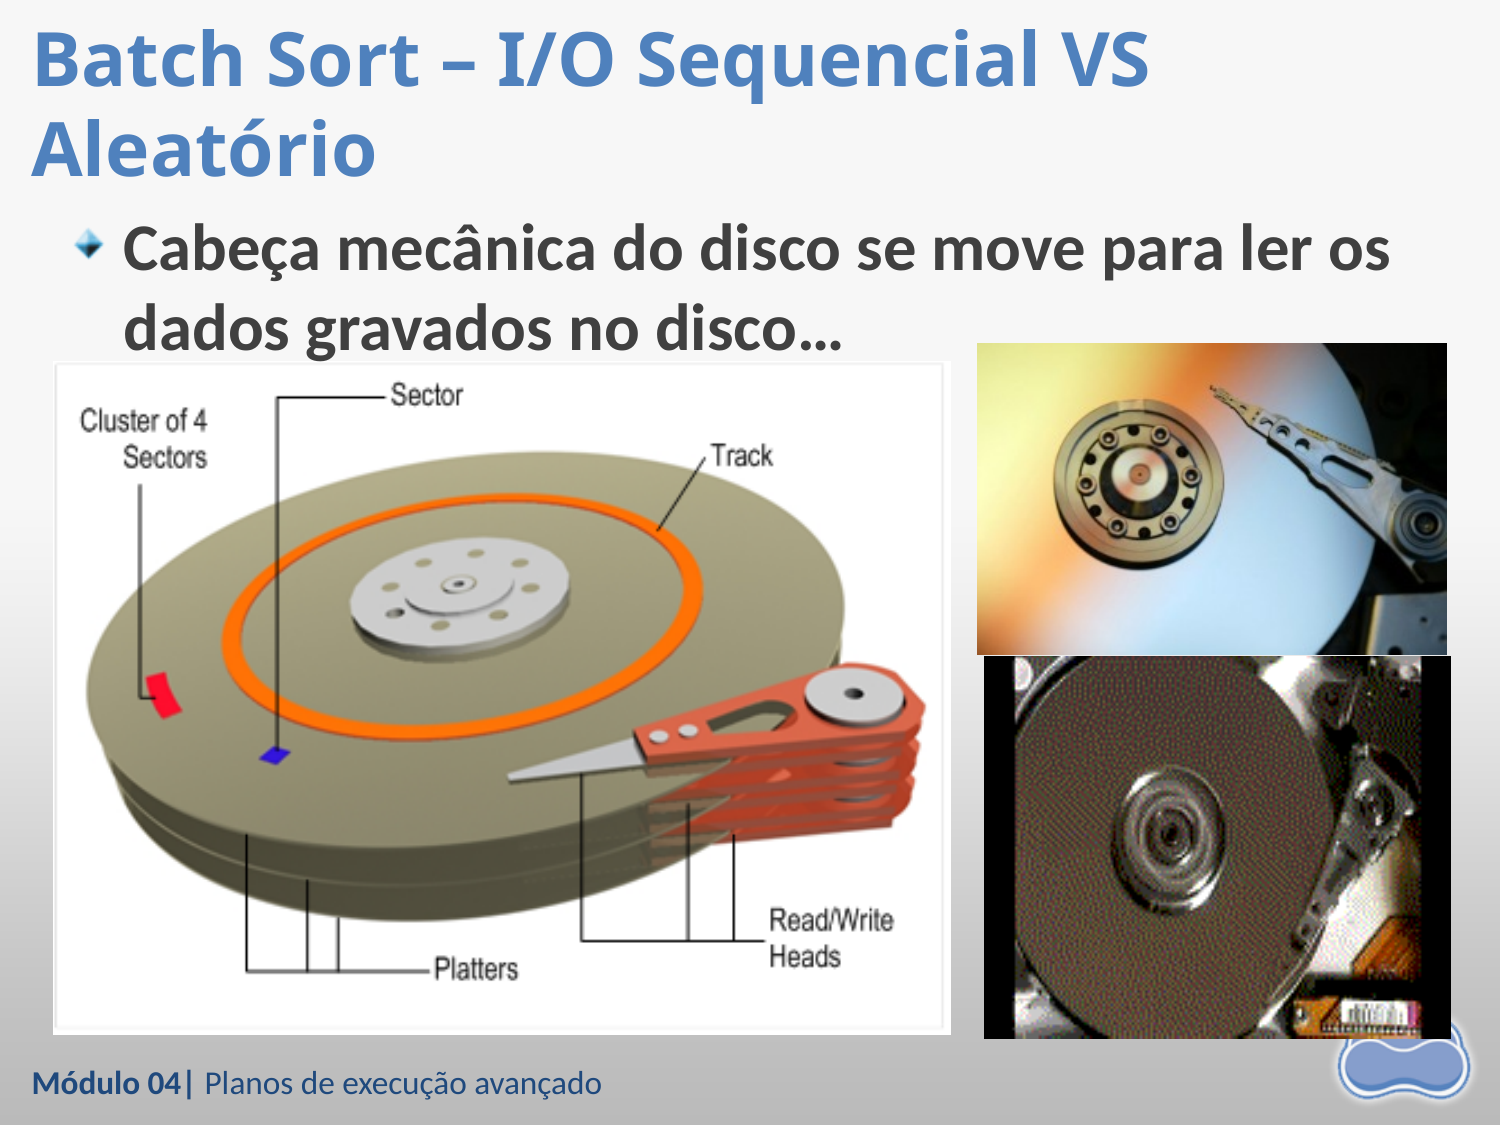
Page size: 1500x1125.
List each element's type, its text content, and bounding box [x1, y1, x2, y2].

list Cabeça mecânica do disco se move para ler os dados gravados no disco… [52, 196, 1459, 1012]
title Batch Sort – I/O Sequencial VS Aleatório [16, 42, 1493, 160]
picture [0, 0, 1500, 1125]
